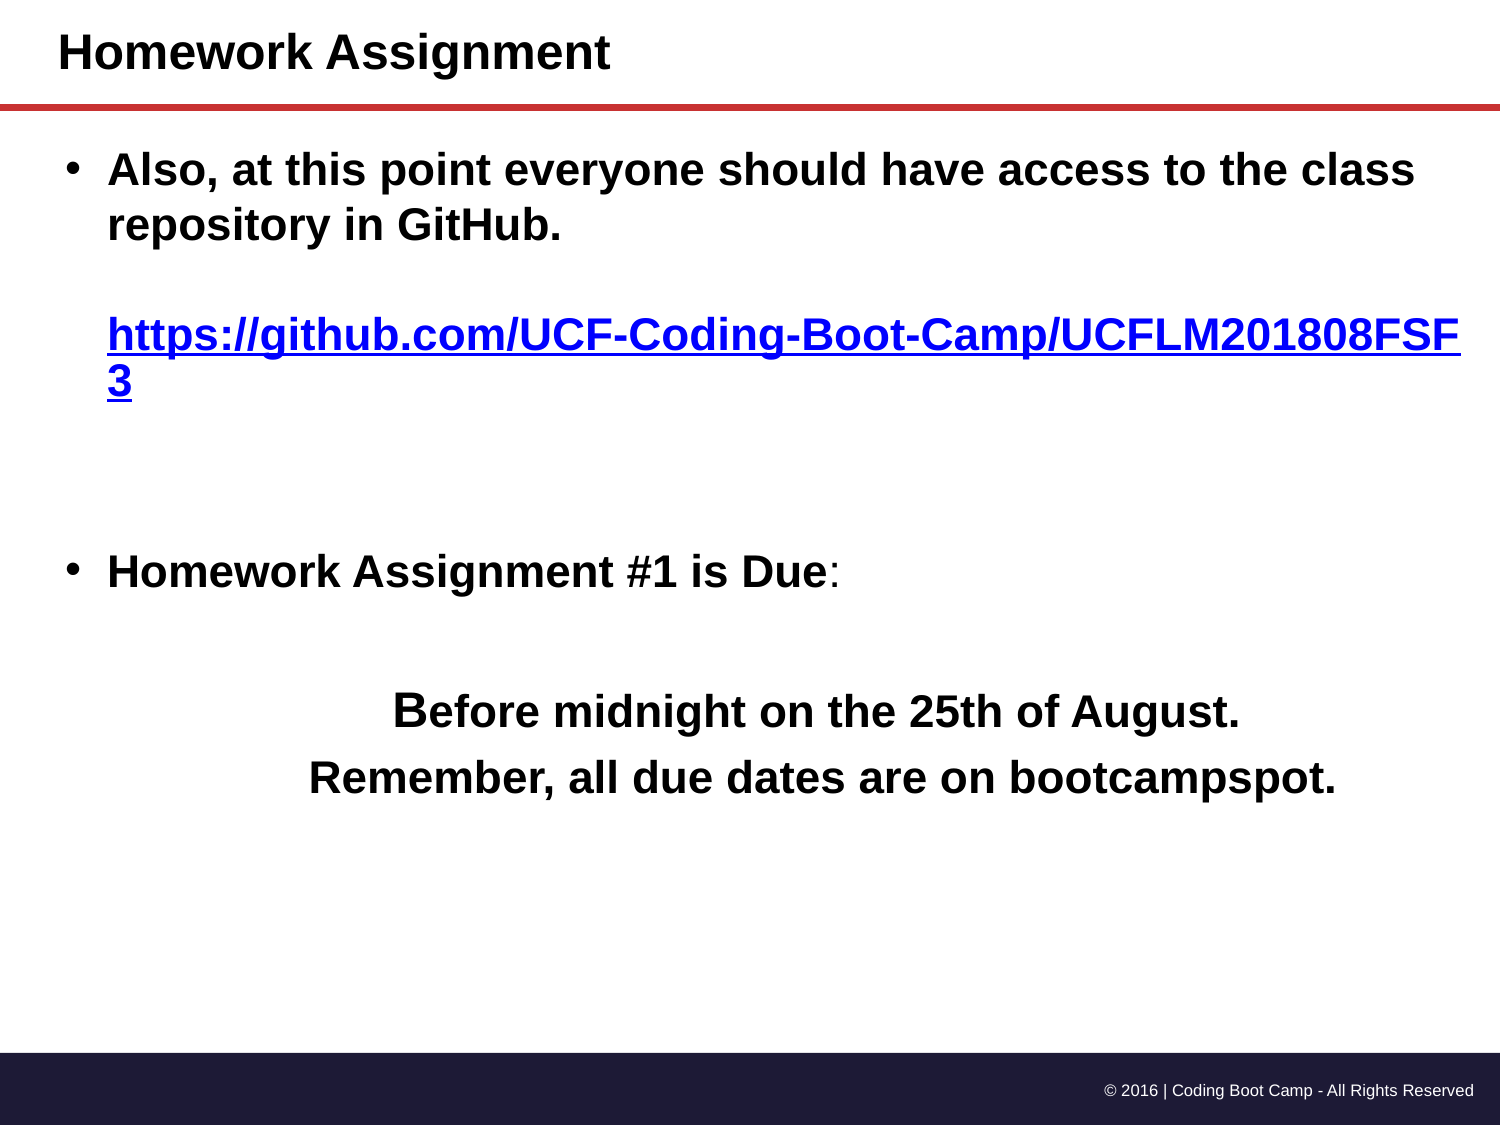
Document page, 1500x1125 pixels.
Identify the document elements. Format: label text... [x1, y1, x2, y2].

text_box Also, at this point everyone should have access to the class repository in GitHub. https://github.com/UCF-Coding-Boot-Camp/UCFLM201808FSF3 Homework Assignment #1 is Due: Before midnight on the 25th of August. Remember, all due dates are on bootcampspot. [49, 125, 1484, 772]
title Homework Assignment [49, 0, 948, 108]
